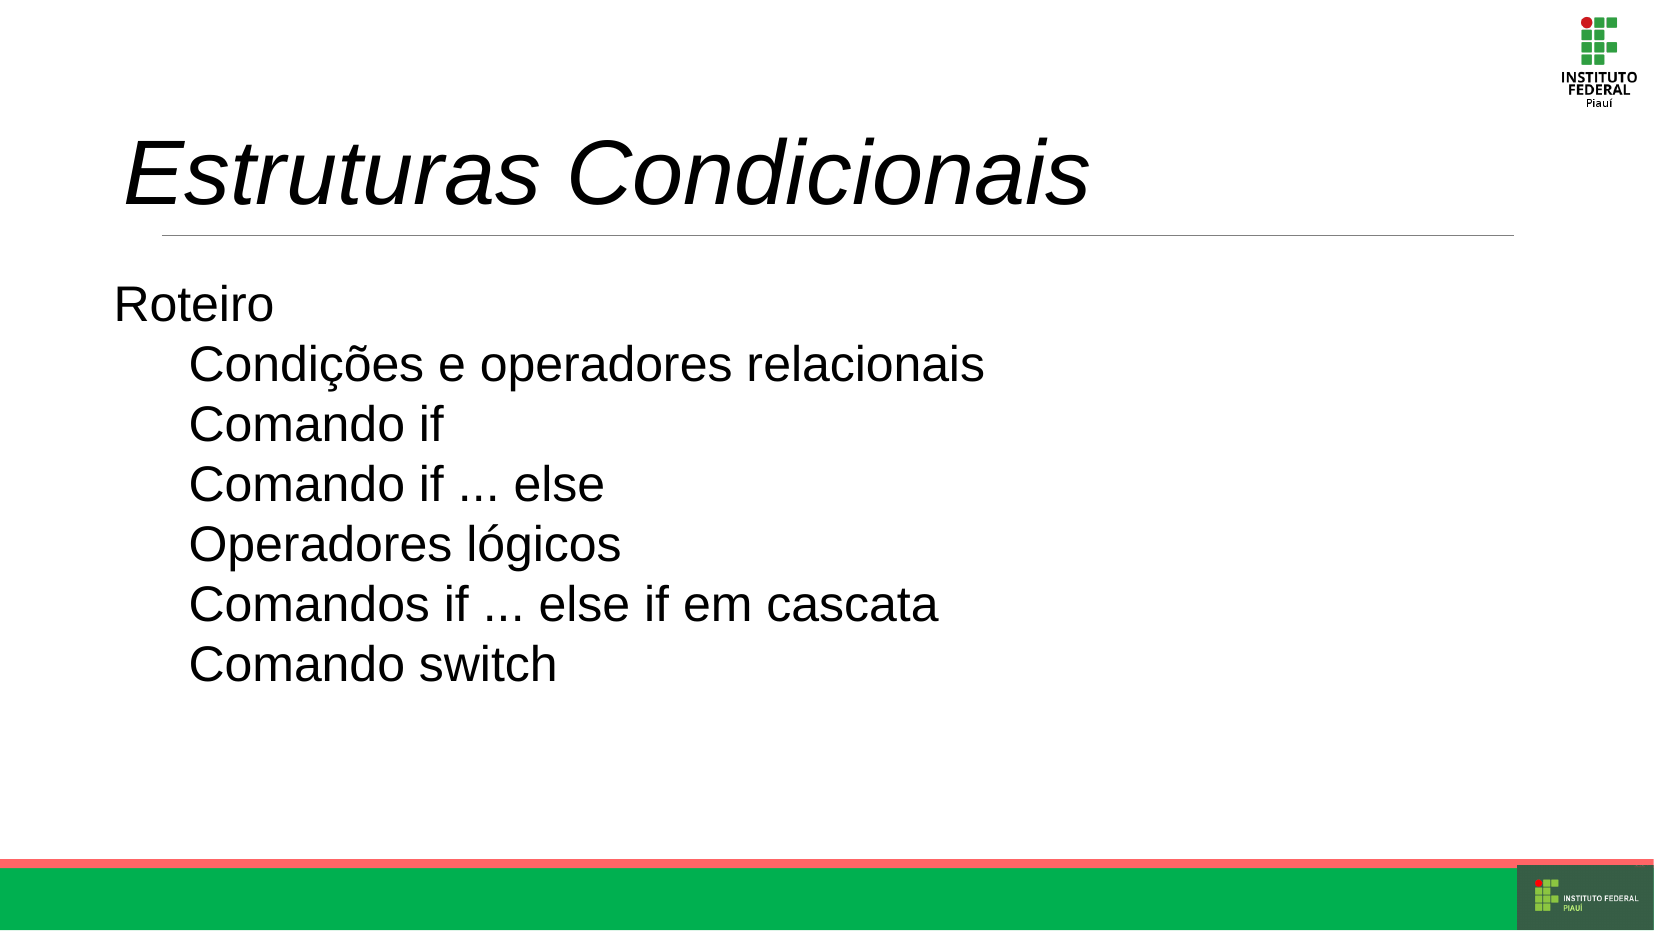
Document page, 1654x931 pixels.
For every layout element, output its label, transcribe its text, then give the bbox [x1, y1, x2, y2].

picture [1517, 865, 1654, 930]
text_box Estruturas Condicionais [105, 113, 1494, 222]
text_box Roteiro Condições e operadores relacionais Comando if Comando if ... else Operadores lógicos Comandos if ... else if em cascata Comando switch [113, 270, 1602, 583]
picture [1544, 15, 1654, 109]
